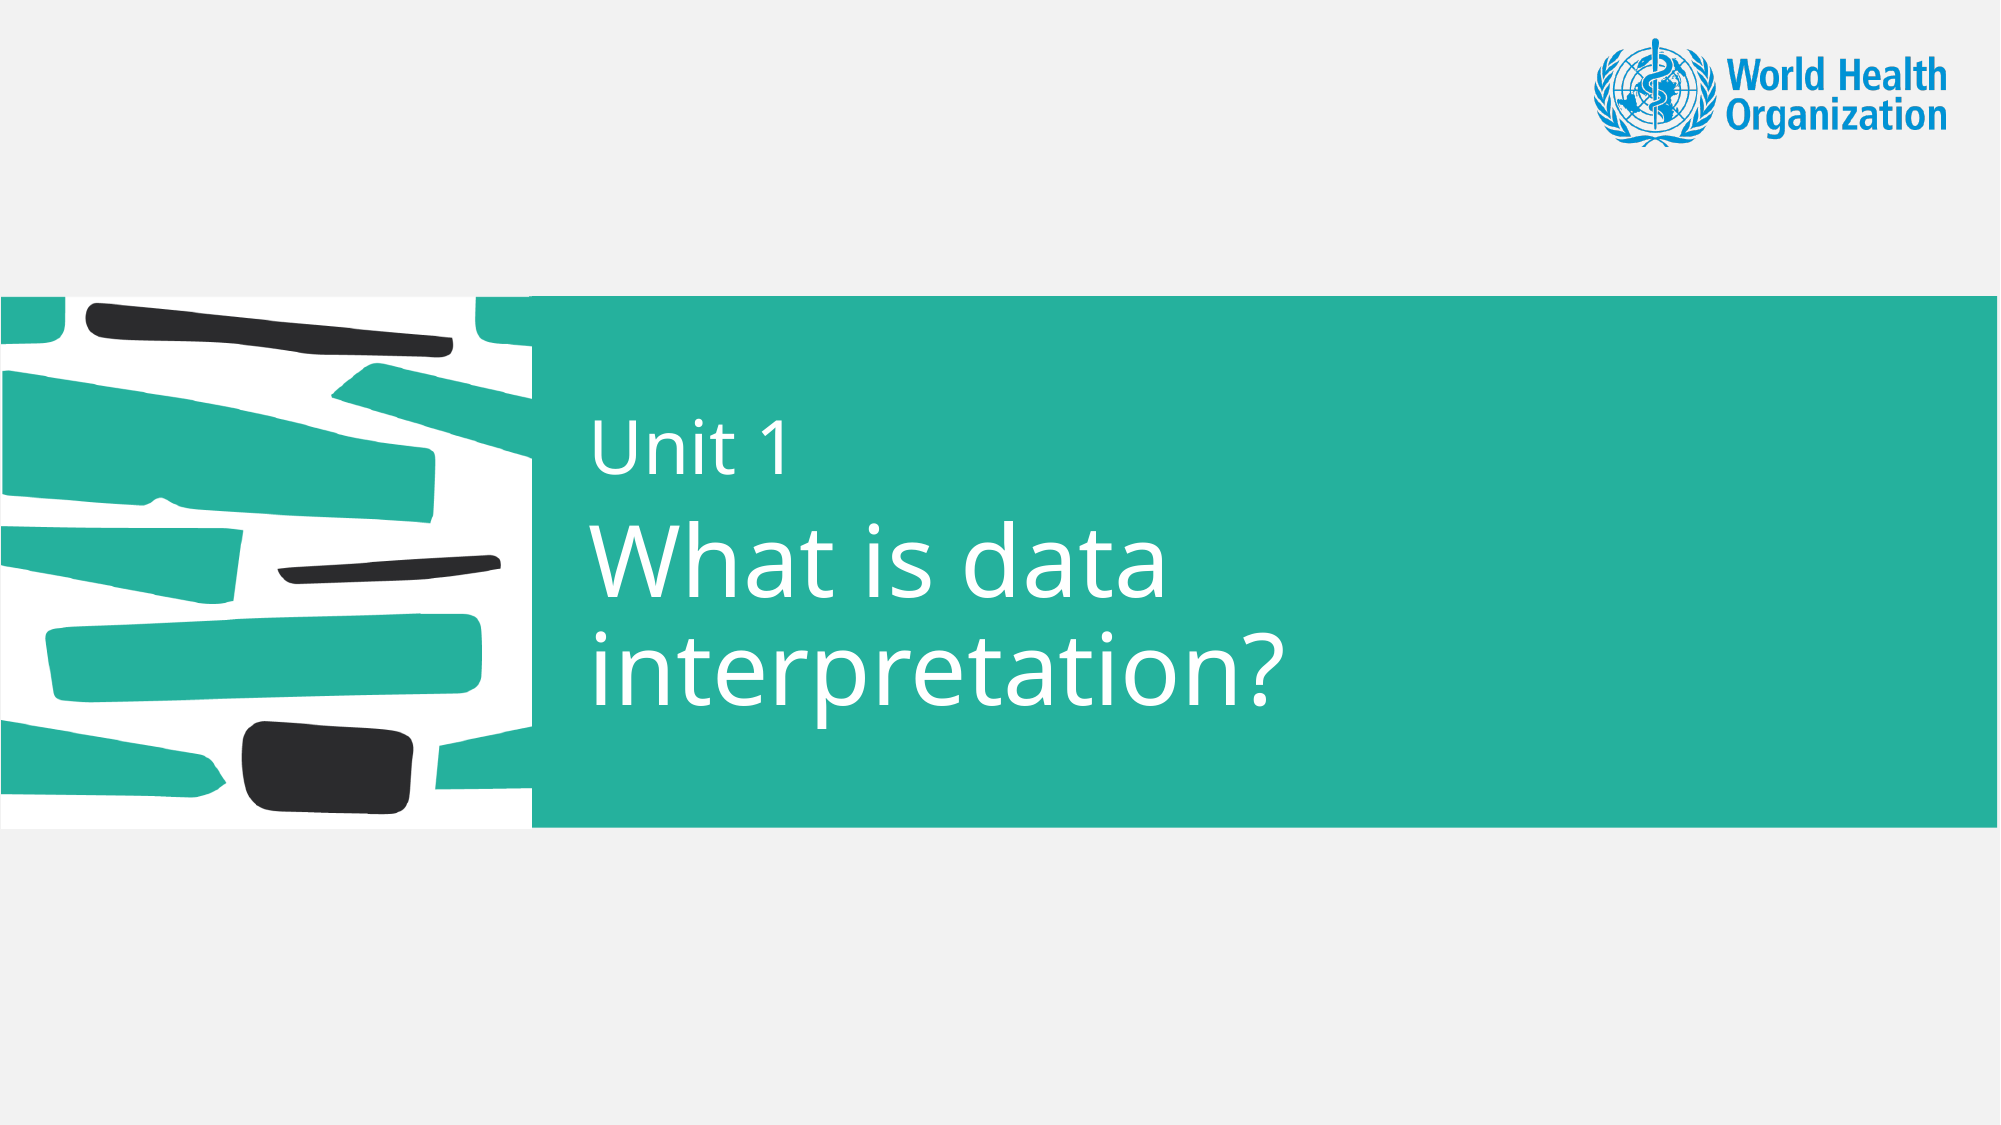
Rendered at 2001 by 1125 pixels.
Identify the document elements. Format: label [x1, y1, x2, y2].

picture [1640, 67, 1654, 77]
picture [1594, 103, 1646, 147]
picture [1628, 50, 1652, 64]
picture [1602, 97, 1608, 108]
picture [1632, 75, 1643, 89]
picture [1647, 140, 1664, 147]
picture [1675, 71, 1687, 110]
picture [1632, 92, 1641, 105]
picture [1618, 105, 1629, 117]
picture [1594, 38, 1946, 147]
picture [1658, 50, 1682, 71]
text_box [0, 296, 1998, 829]
picture [1624, 64, 1638, 99]
picture [1669, 73, 1679, 106]
